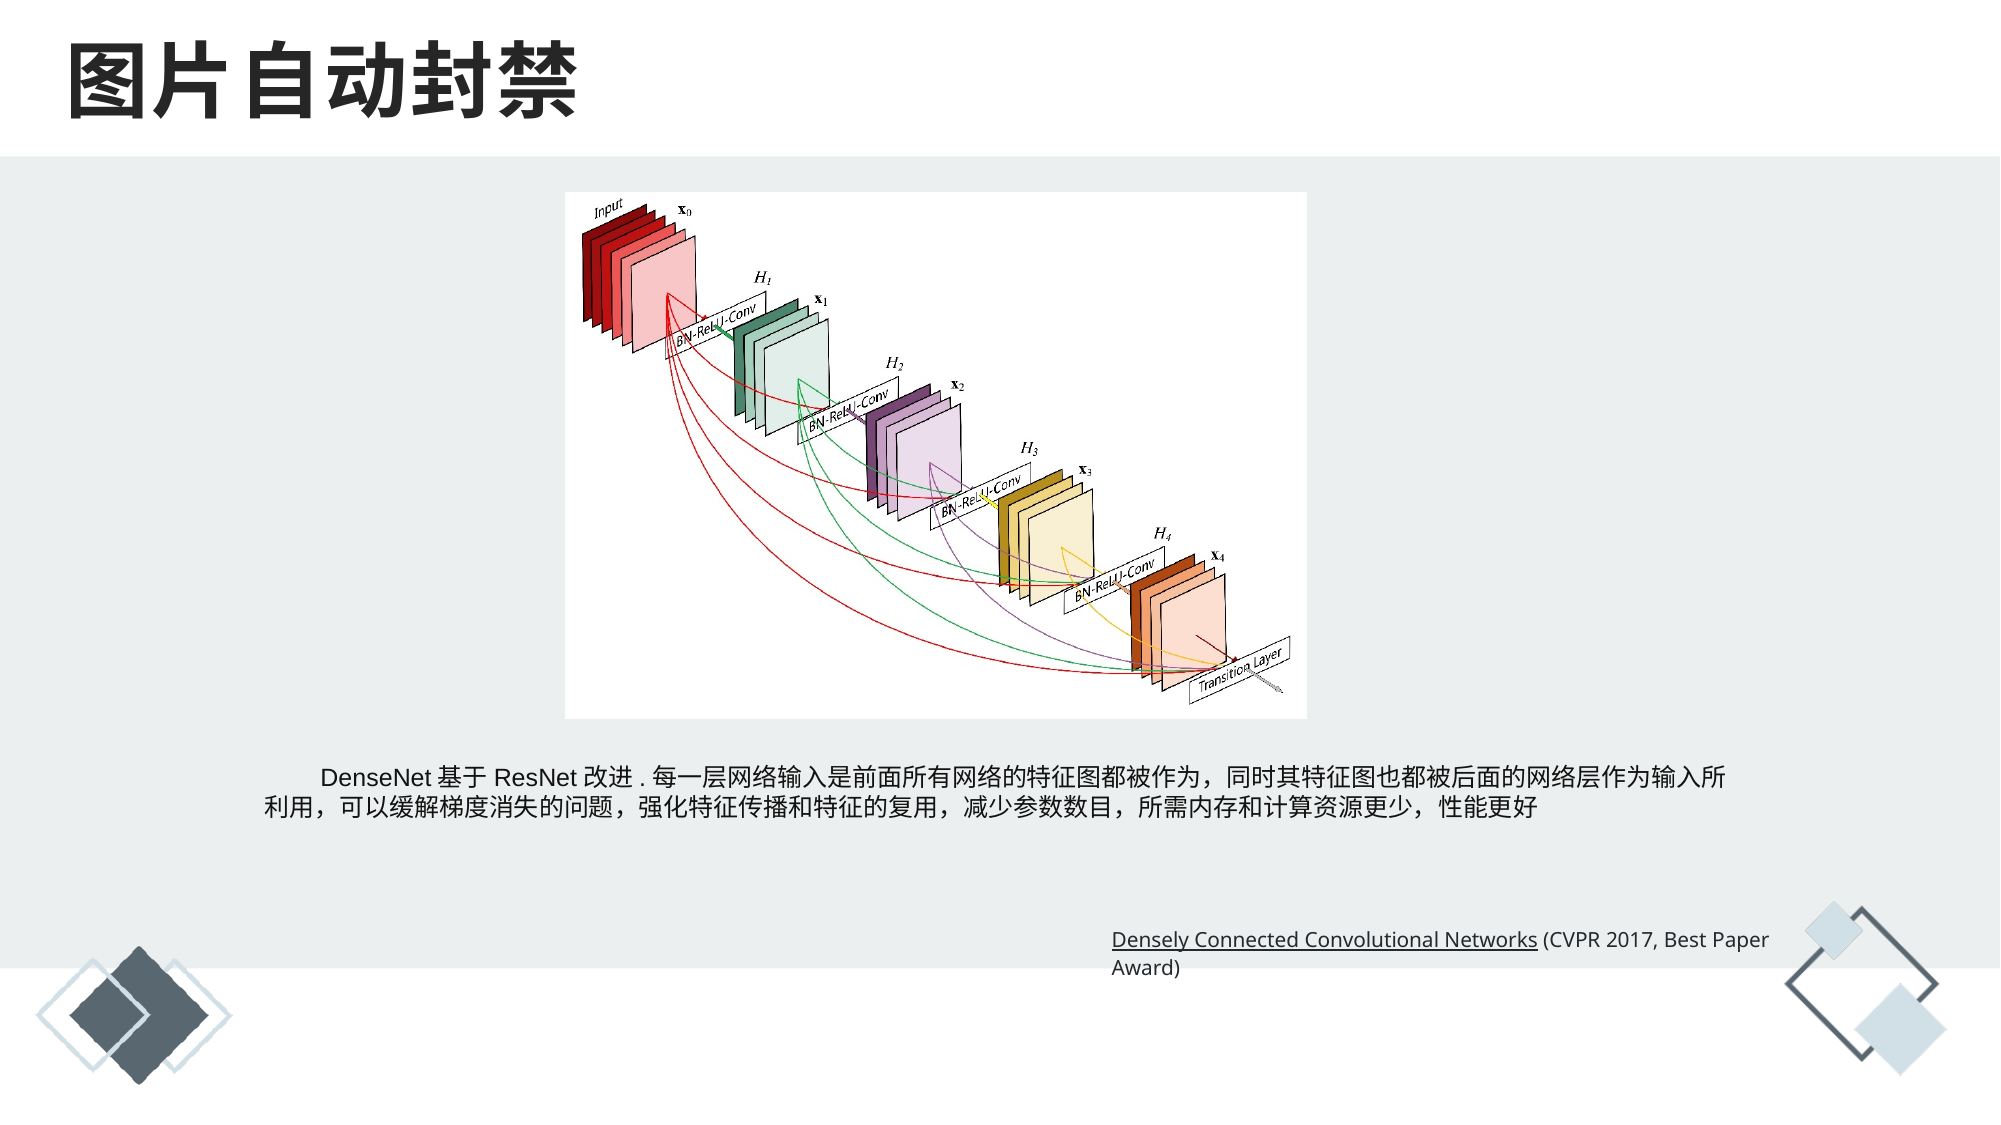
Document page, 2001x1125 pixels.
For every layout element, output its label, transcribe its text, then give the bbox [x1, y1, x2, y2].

text_box [0, 156, 2000, 969]
text_box 图片自动封禁 [57, 20, 702, 136]
picture [0, 905, 267, 1125]
picture [565, 191, 1308, 719]
picture [1733, 851, 2000, 1125]
text_box Densely Connected Convolutional Networks (CVPR 2017, Best Paper Award) [1096, 919, 1733, 988]
text_box DenseNet基于ResNet改进.每一层网络输入是前面所有网络的特征图都被作为，同时其特征图也都被后面的网络层作为输入所利用，可以缓解梯度消失的问题，强化特征传播和特征的复用，减少参数数目，所需内存和计算资源更少，性能更好 [249, 753, 1751, 829]
